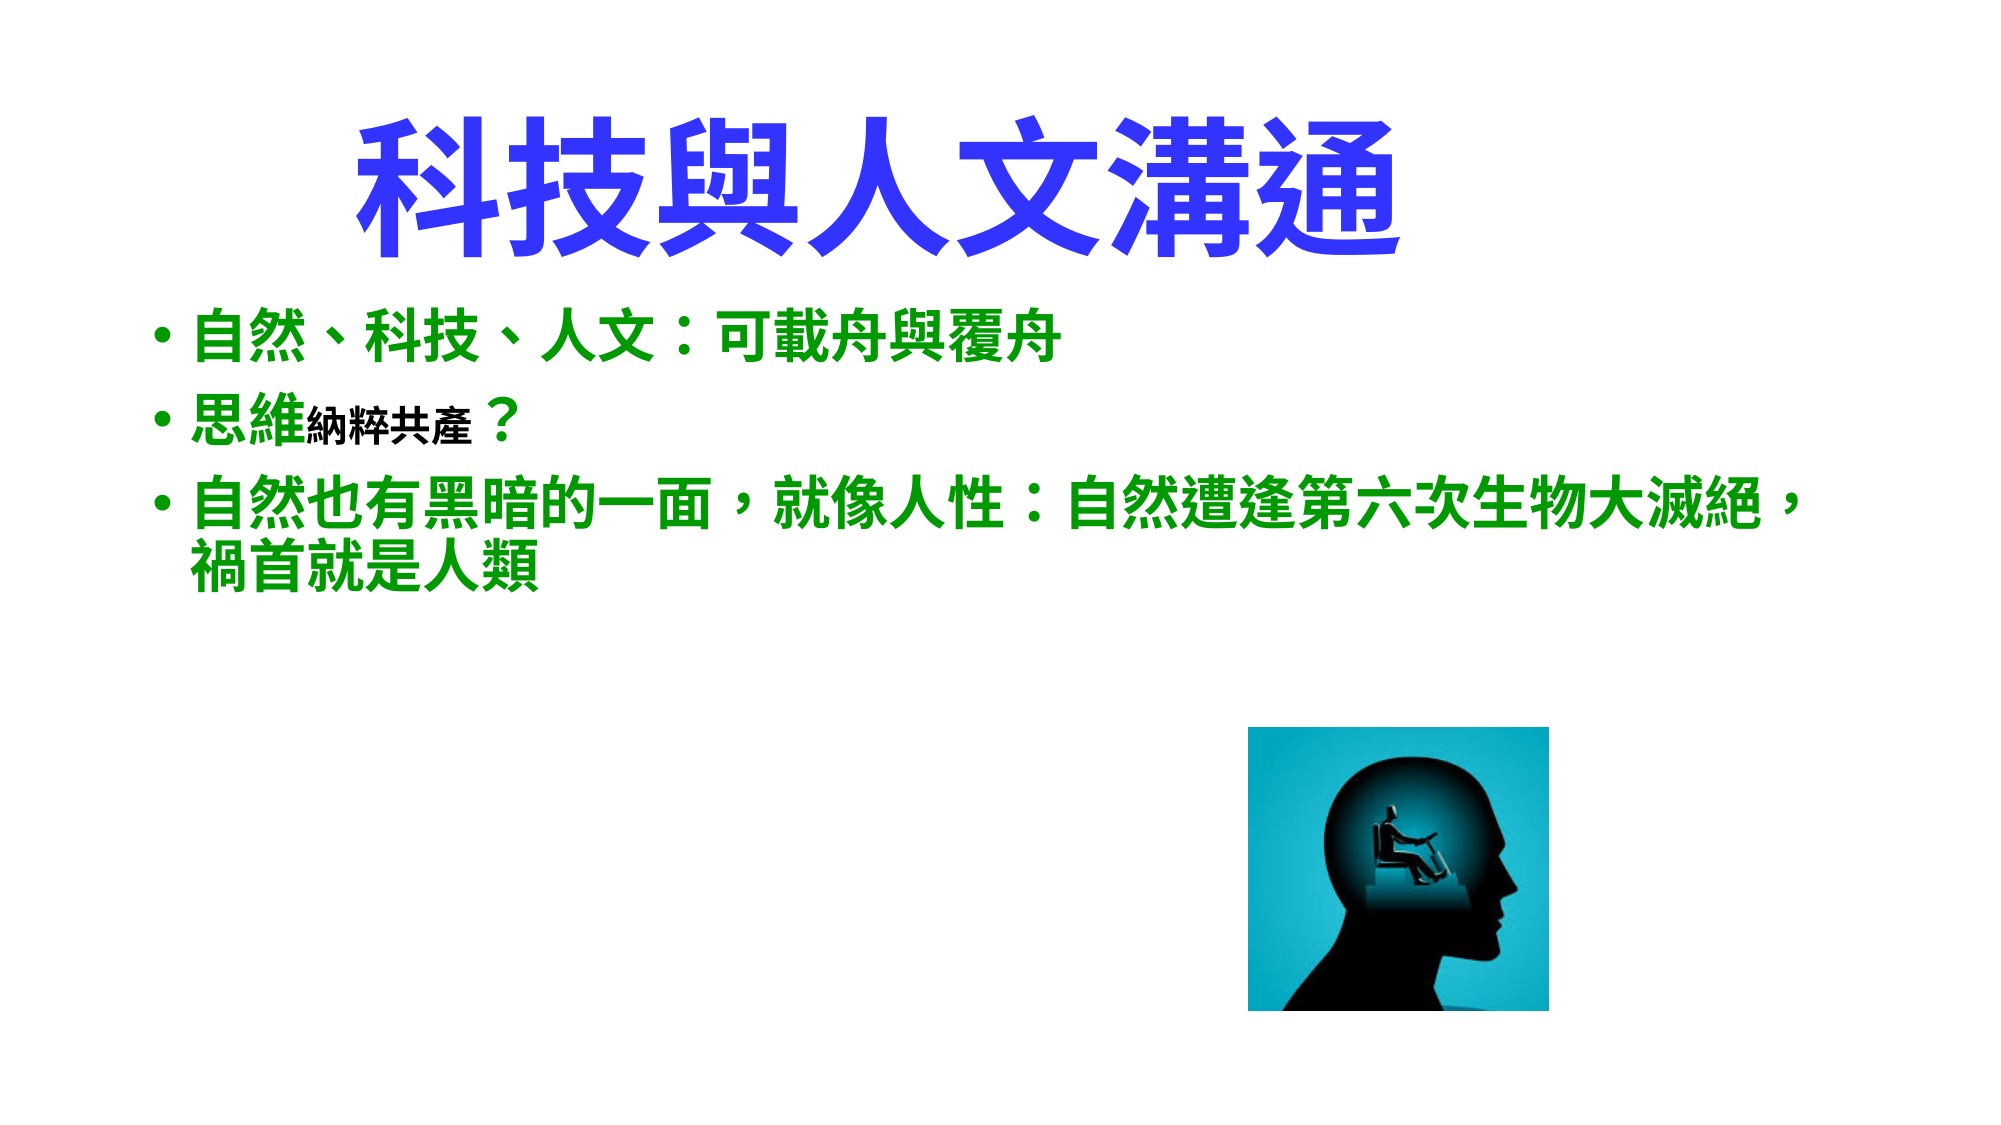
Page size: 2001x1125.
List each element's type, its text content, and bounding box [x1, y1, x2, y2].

title 科技與人文溝通 [338, 101, 1614, 290]
list 自然、科技、人文：可載舟與覆舟 思維納粹共產？ 自然也有黑暗的一面，就像人性：自然遭逢第六次生物大滅絕，禍首就是人類 [137, 299, 1863, 1014]
picture [1248, 727, 1549, 1011]
